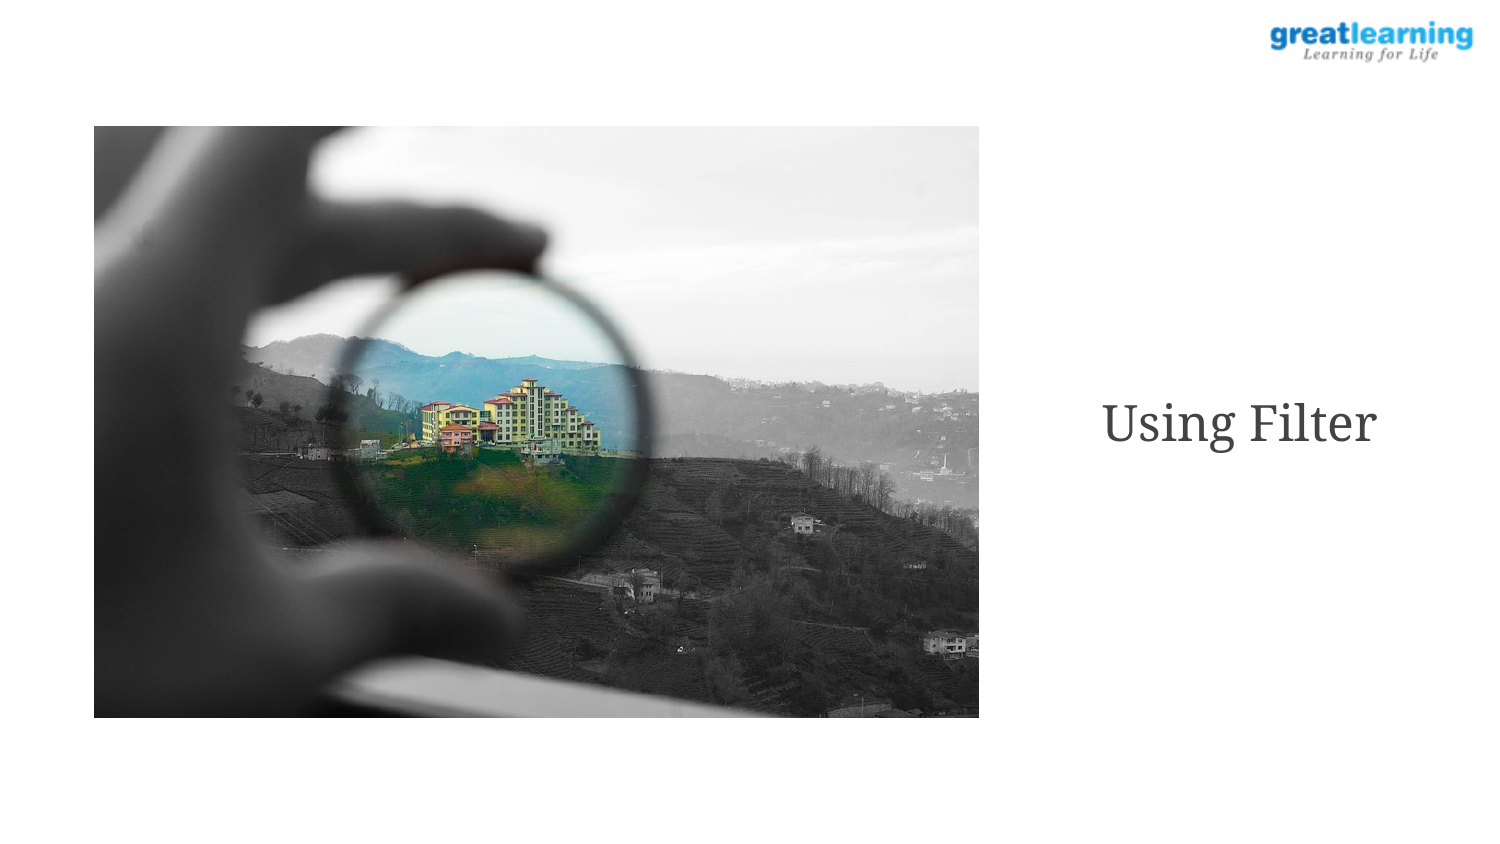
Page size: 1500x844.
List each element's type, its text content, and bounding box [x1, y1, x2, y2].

text_box Using Filter [985, 356, 1500, 487]
picture [93, 125, 979, 718]
picture [1270, 20, 1474, 63]
